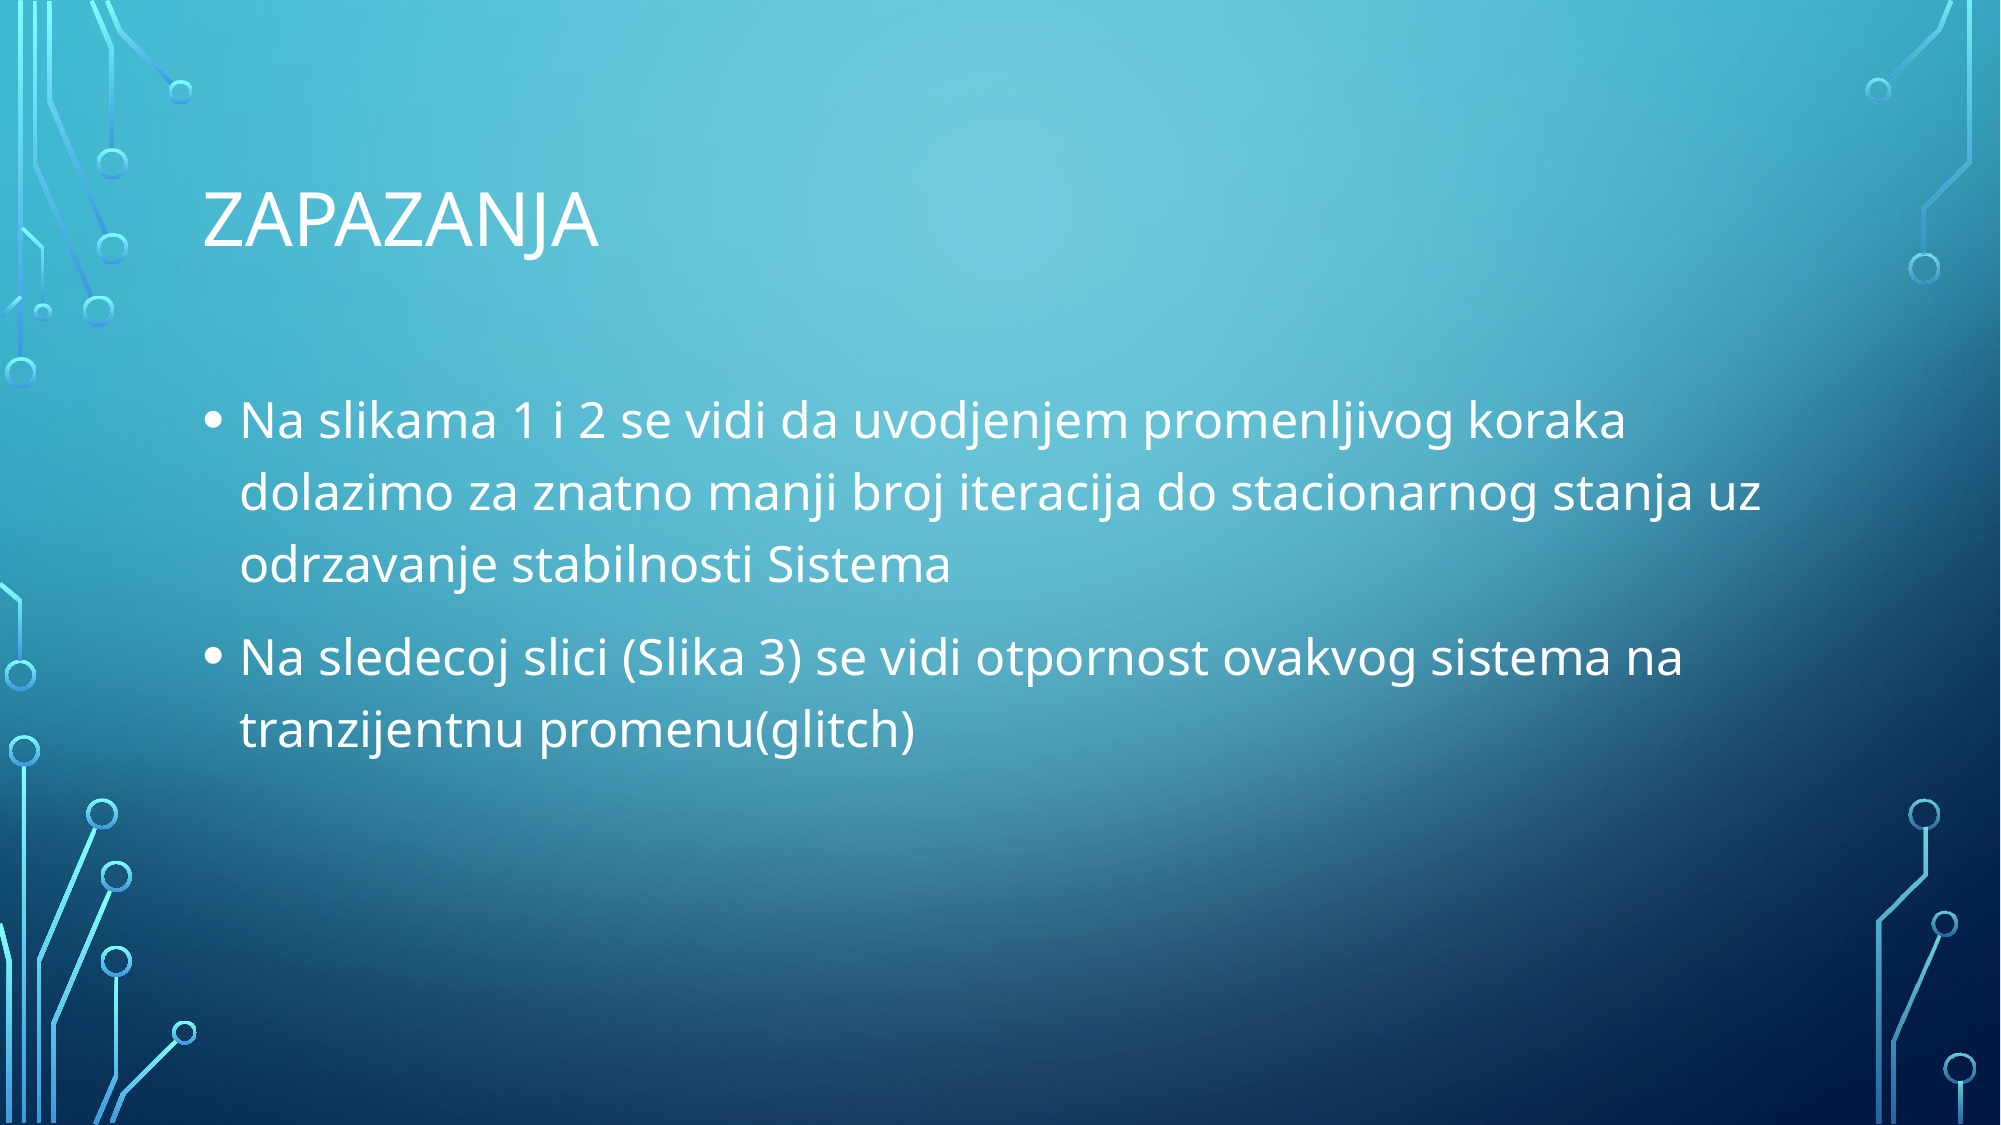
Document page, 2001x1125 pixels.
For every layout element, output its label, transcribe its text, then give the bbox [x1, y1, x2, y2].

title Zapazanja [187, 101, 1813, 344]
list Na slikama 1 i 2 se vidi da uvodjenjem promenljivog koraka dolazimo za znatno manji broj iteracija do stacionarnog stanja uz odrzavanje stabilnosti Sistema Na sledecoj slici (Slika 3) se vidi otpornost ovakvog sistema na tranzijentnu promenu(glitch) [187, 369, 1813, 950]
